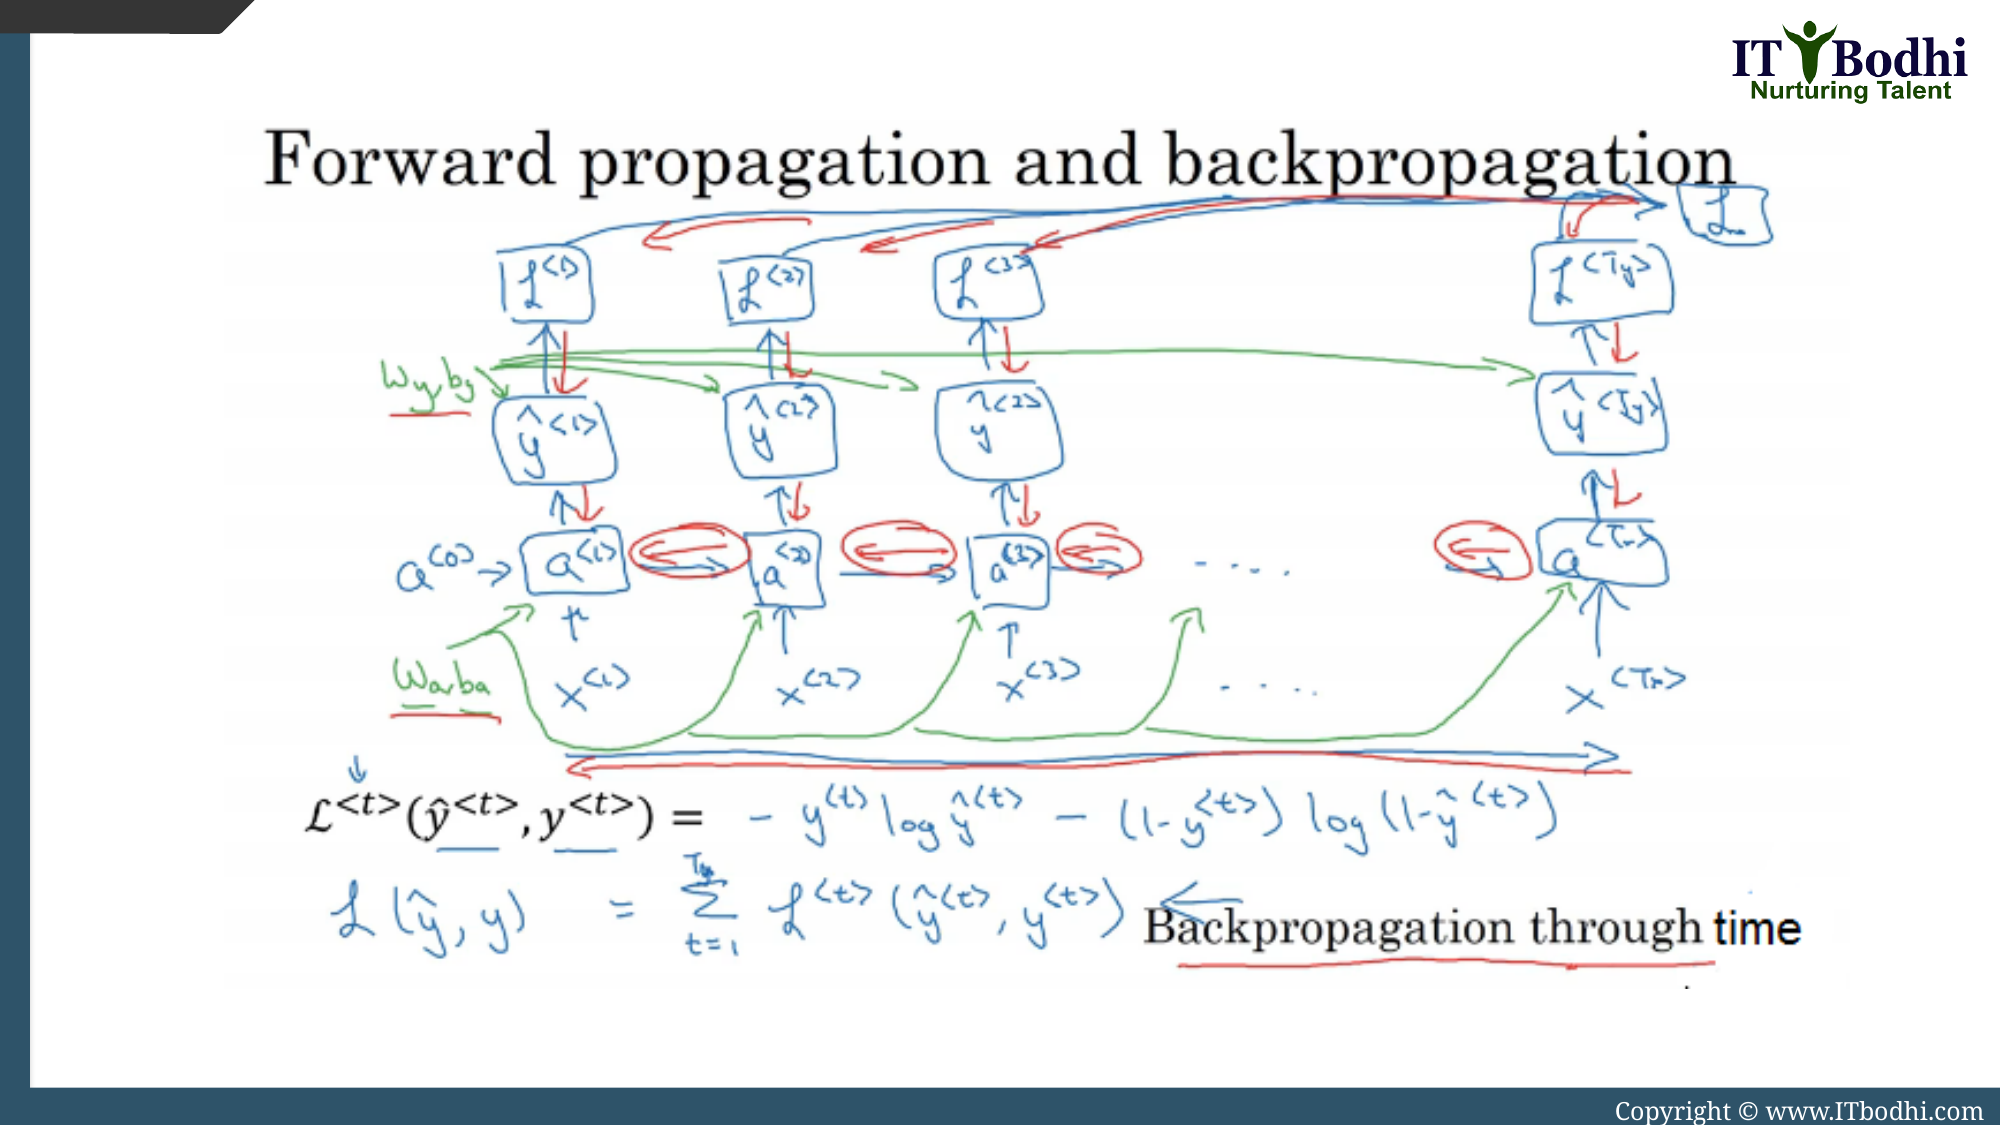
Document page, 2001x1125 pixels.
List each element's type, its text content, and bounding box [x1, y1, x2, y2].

picture [199, 15, 1976, 990]
text_box Copyright © www.ITbodhi.com [0, 1087, 2000, 1125]
